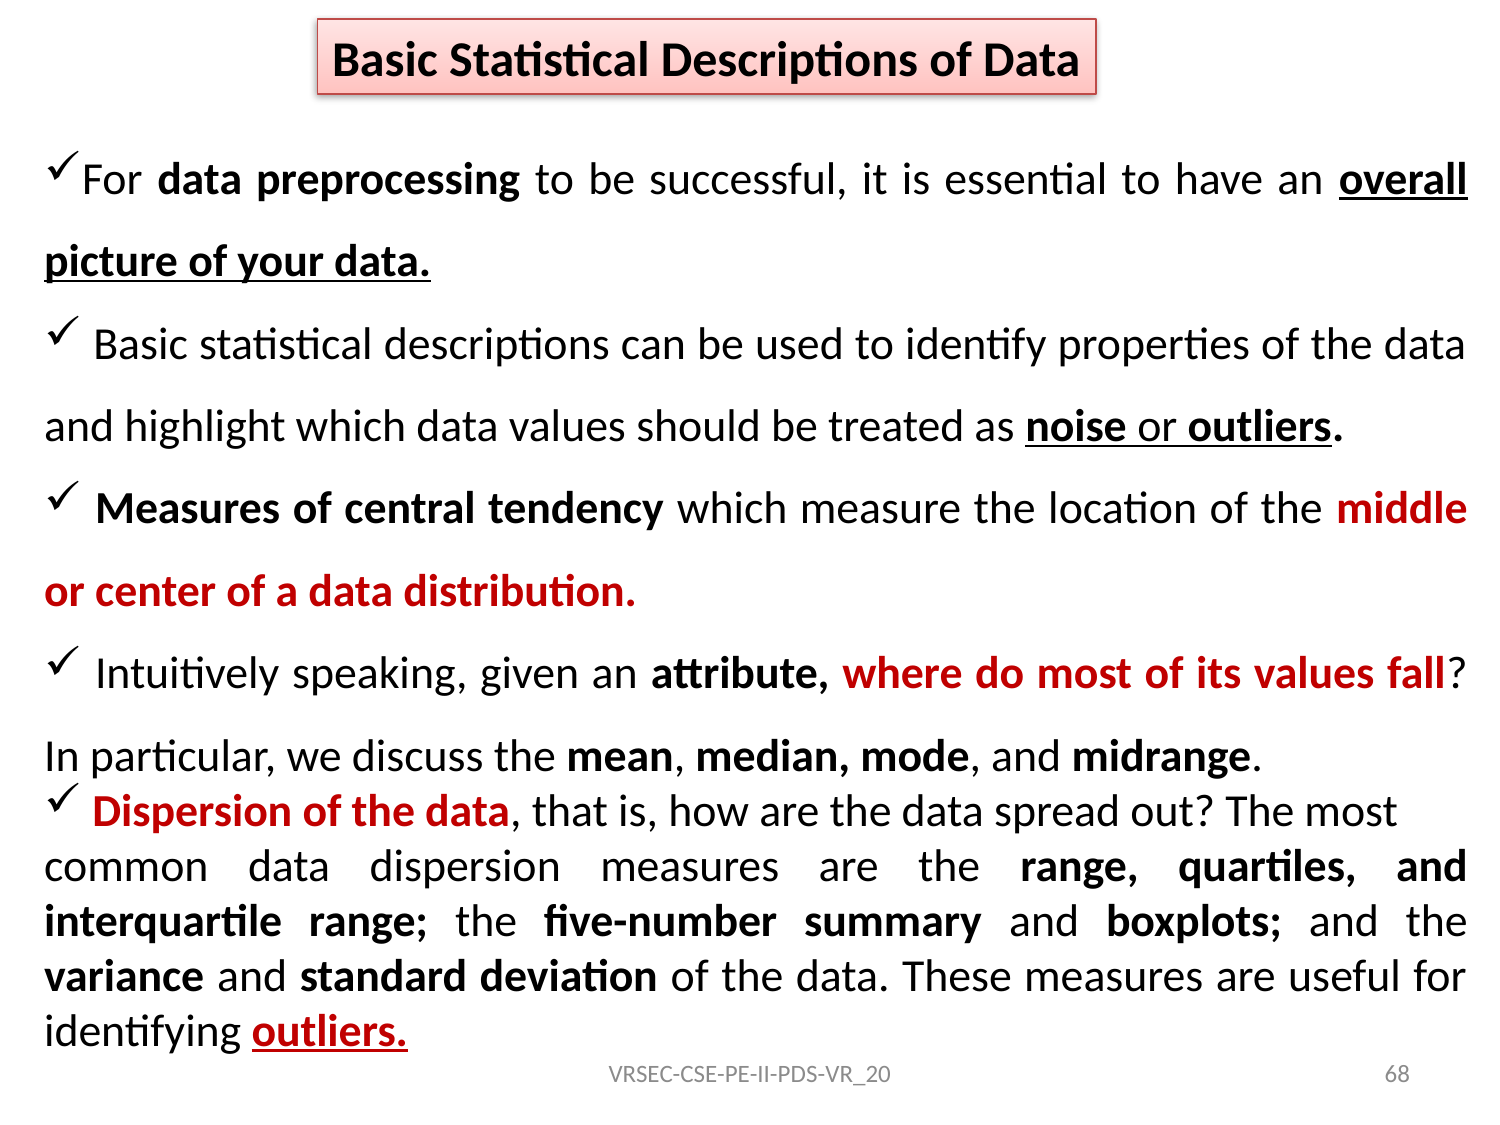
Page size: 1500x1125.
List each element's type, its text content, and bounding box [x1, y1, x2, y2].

footer VRSEC-CSE-PE-II-PDS-VR_20 [512, 1063, 988, 1103]
text_box For data preprocessing to be successful, it is essential to have an overall picture of your data. Basic statistical descriptions can be used to identify properties of the data and highlight which data values should be treated as noise or outliers. Measures of central tendency which measure the location of the middle or center of a data distribution. Intuitively speaking, given an attribute, where do most of its values fall? In particular, we discuss the mean, median, mode, and midrange. Dispersion of the data, that is, how are the data spread out? The most common data dispersion measures are the range, quartiles, and interquartile range; the five-number summary and boxplots; and the variance and standard deviation of the data. These measures are useful for identifying outliers. [29, 113, 1483, 1063]
slide_number 68 [1074, 1063, 1425, 1103]
text_box Basic Statistical Descriptions of Data [317, 18, 1097, 95]
